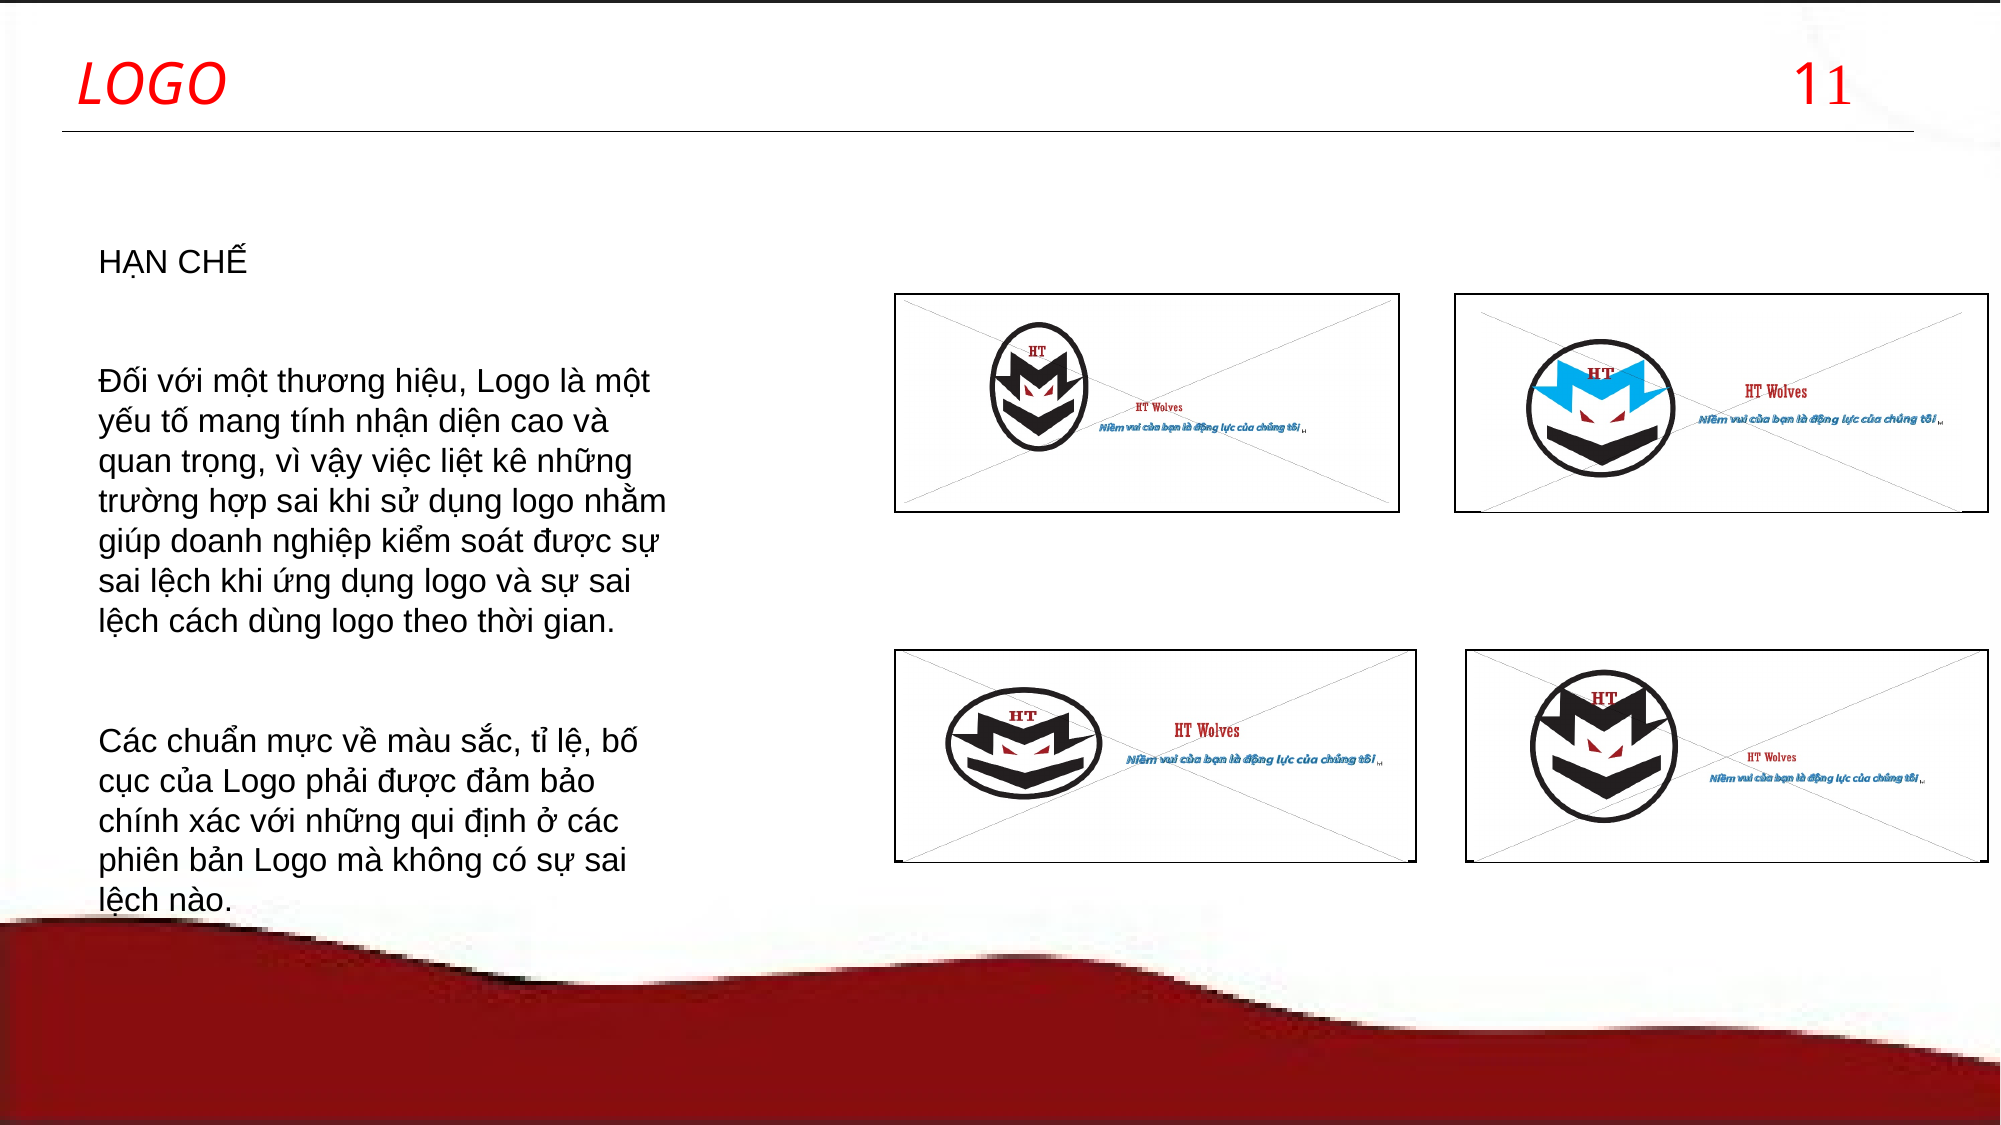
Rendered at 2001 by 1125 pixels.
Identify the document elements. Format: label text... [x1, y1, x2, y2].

text_box [1465, 649, 1989, 863]
text_box 11 [1776, 38, 1896, 124]
text_box LOGO [62, 38, 520, 124]
text_box [894, 649, 1417, 863]
text_box HẠN CHẾ Đối với một thương hiệu, Logo là một yếu tố mang tính nhận diện cao và quan trọng, vì vậy việc liệt kê những trường hợp sai khi sử dụng logo nhằm giúp doanh nghiệp kiểm soát được sự sai lệch khi ứng dụng logo và sự sai lệch cách dùng logo theo thời gian. Các chuẩn mực về màu sắc, tỉ lệ, bố cục của Logo phải được đảm bảo chính xác với những qui định ở các phiên bản Logo mà không có sự sai lệch nào. [83, 232, 690, 926]
text_box [1454, 293, 1989, 513]
text_box [894, 293, 1400, 513]
picture [0, 0, 2001, 1125]
